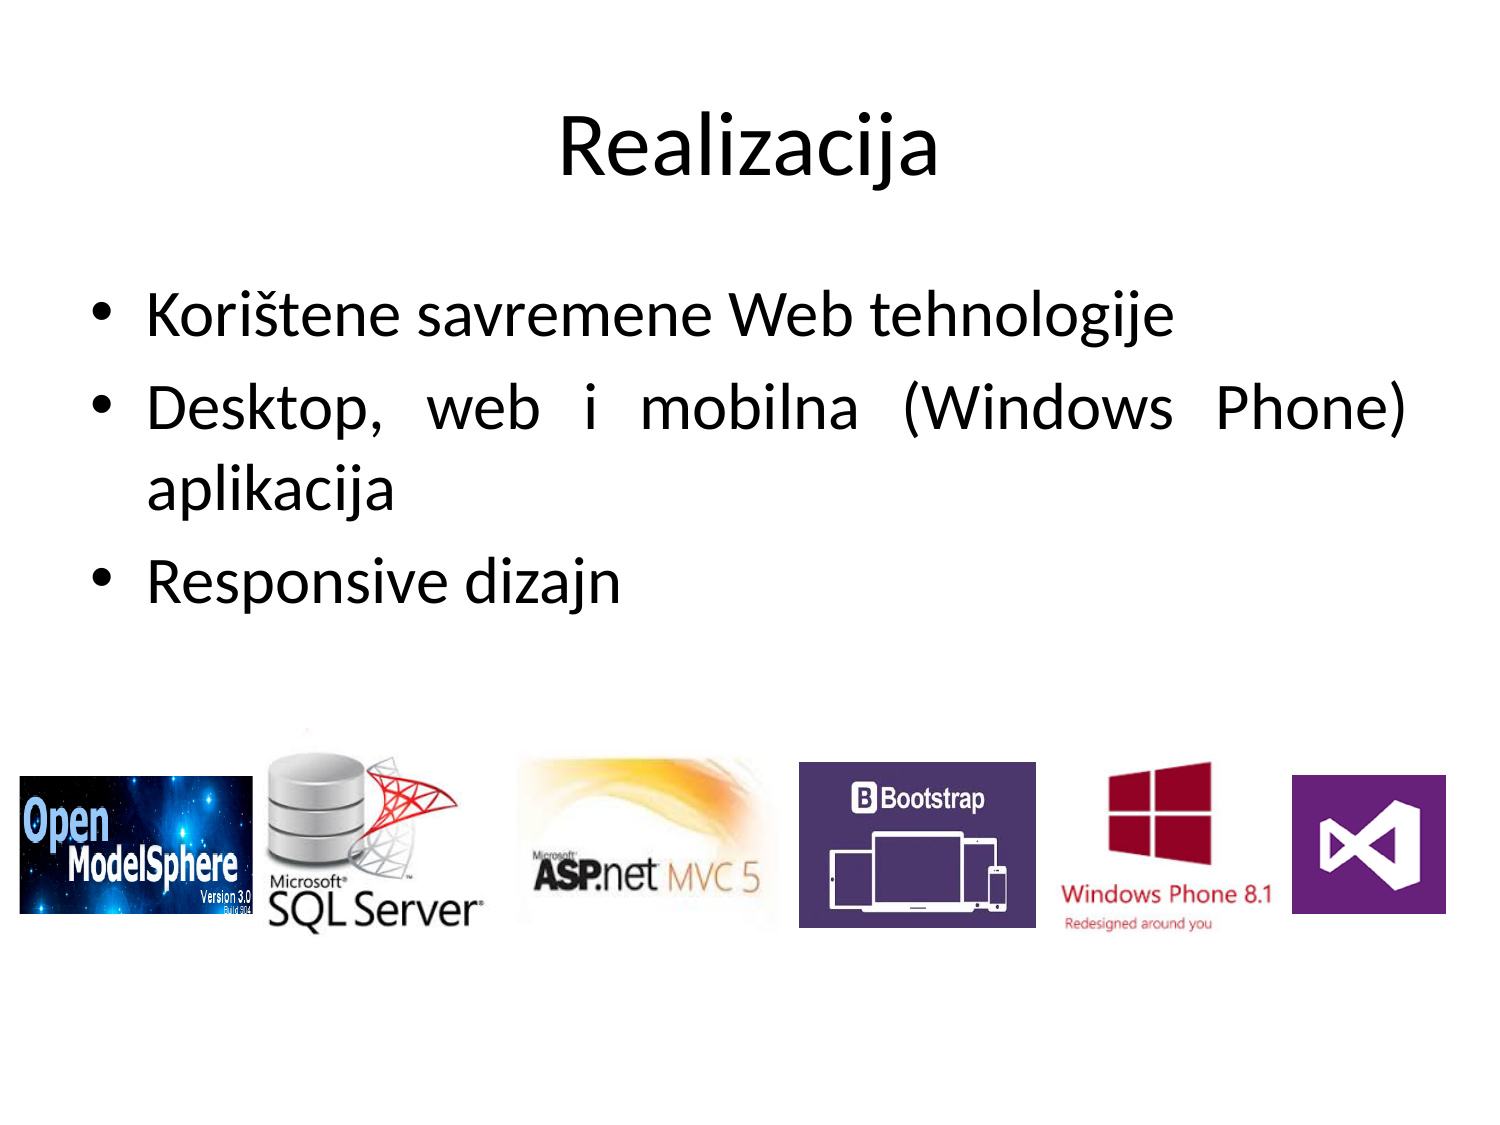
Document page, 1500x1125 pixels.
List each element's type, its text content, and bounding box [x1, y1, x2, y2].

picture [1046, 744, 1288, 934]
picture [19, 728, 496, 946]
picture [1292, 775, 1446, 914]
list Korištene savremene Web tehnologije Desktop, web i mobilna (Windows Phone) aplikacija Responsive dizajn [75, 262, 1425, 698]
picture [799, 762, 1036, 929]
picture [516, 749, 780, 932]
title Realizacija [75, 45, 1425, 233]
